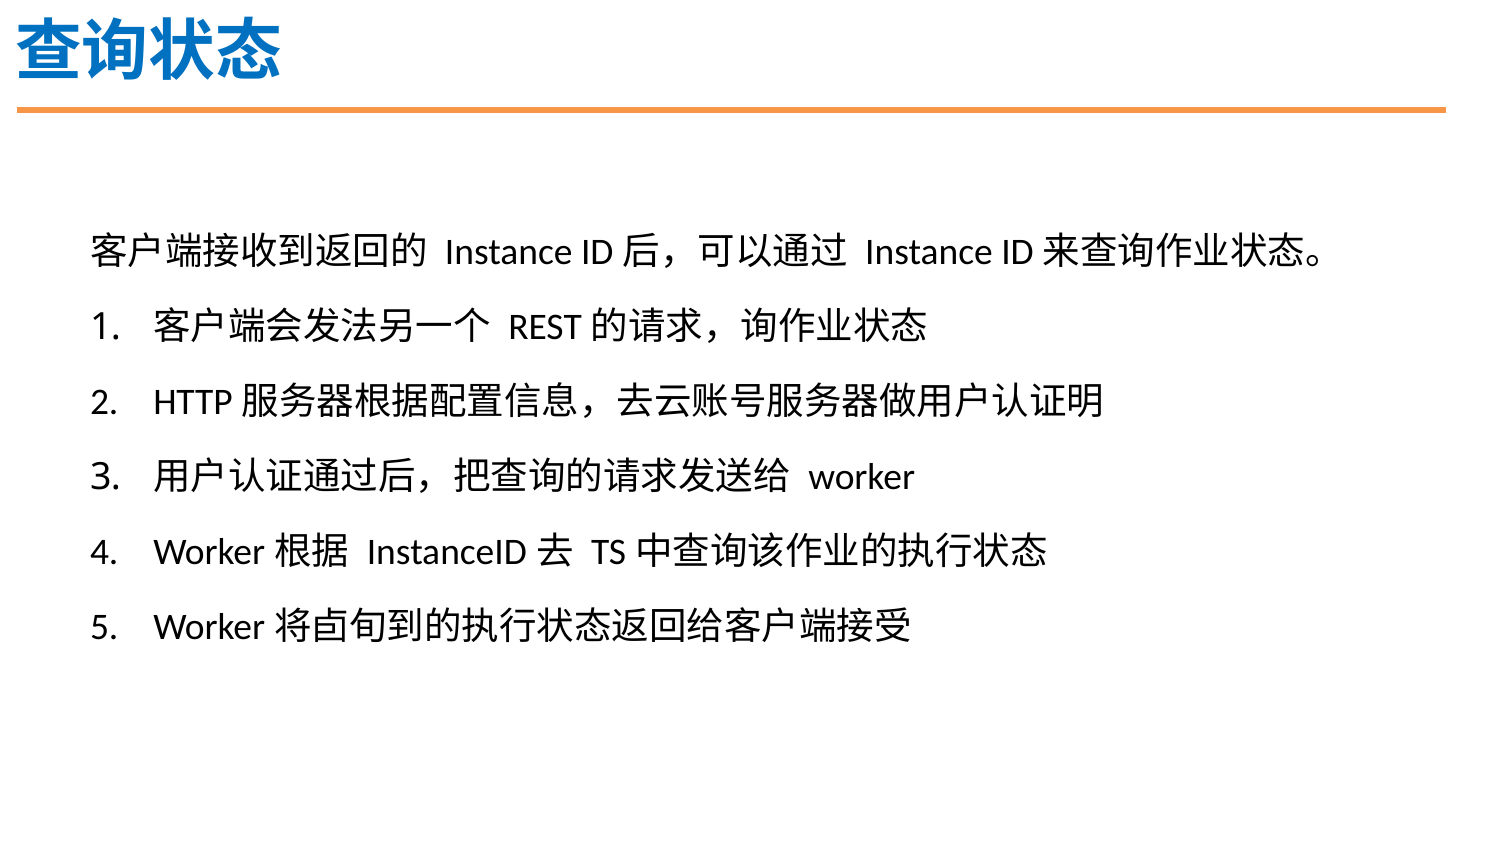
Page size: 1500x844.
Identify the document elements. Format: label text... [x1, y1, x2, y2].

text_box 查询状态 [0, 0, 1483, 95]
list 客户端接收到返回的 Instance ID后，可以通过 Instance ID来查询作业状态。 客户端会发法另一个 REST的请求，询作业状态 HTTP服务器根据配置信息，去云账号服务器做用户认证明 用户认证通过后，把查询的请求发送给 worker Worker根据 InstanceID去 TS中查询该作业的执行状态 Worker将卣旬到的执行状态返回给客户端接受 [74, 196, 1426, 754]
